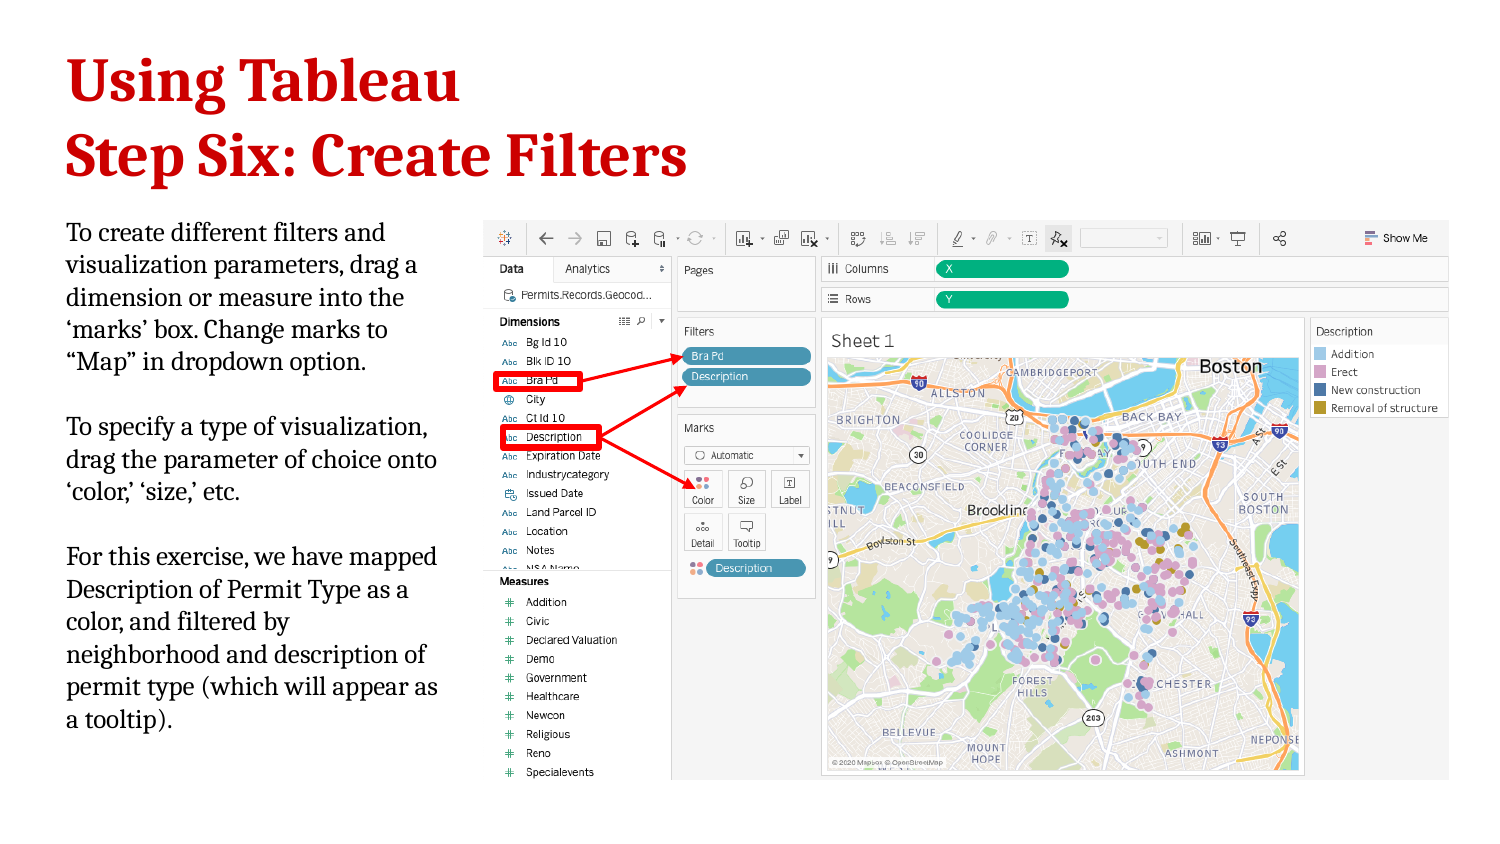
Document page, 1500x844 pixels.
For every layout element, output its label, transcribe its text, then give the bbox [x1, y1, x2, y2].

text_box To create different filters and visualization parameters, drag a dimension or measure into the ‘marks’ box. Change marks to “Map” in dropdown option. To specify a type of visualization, drag the parameter of choice onto ‘color,’ ‘size,’ etc. For this exercise, we have mapped Description of Permit Type as a color, and filtered by neighborhood and description of permit type (which will appear as a tooltip). [51, 198, 457, 802]
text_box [598, 437, 696, 490]
picture [483, 220, 1450, 781]
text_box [579, 356, 684, 382]
title Using Tableau Step Six: Create Filters [51, 23, 1449, 118]
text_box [598, 385, 688, 436]
